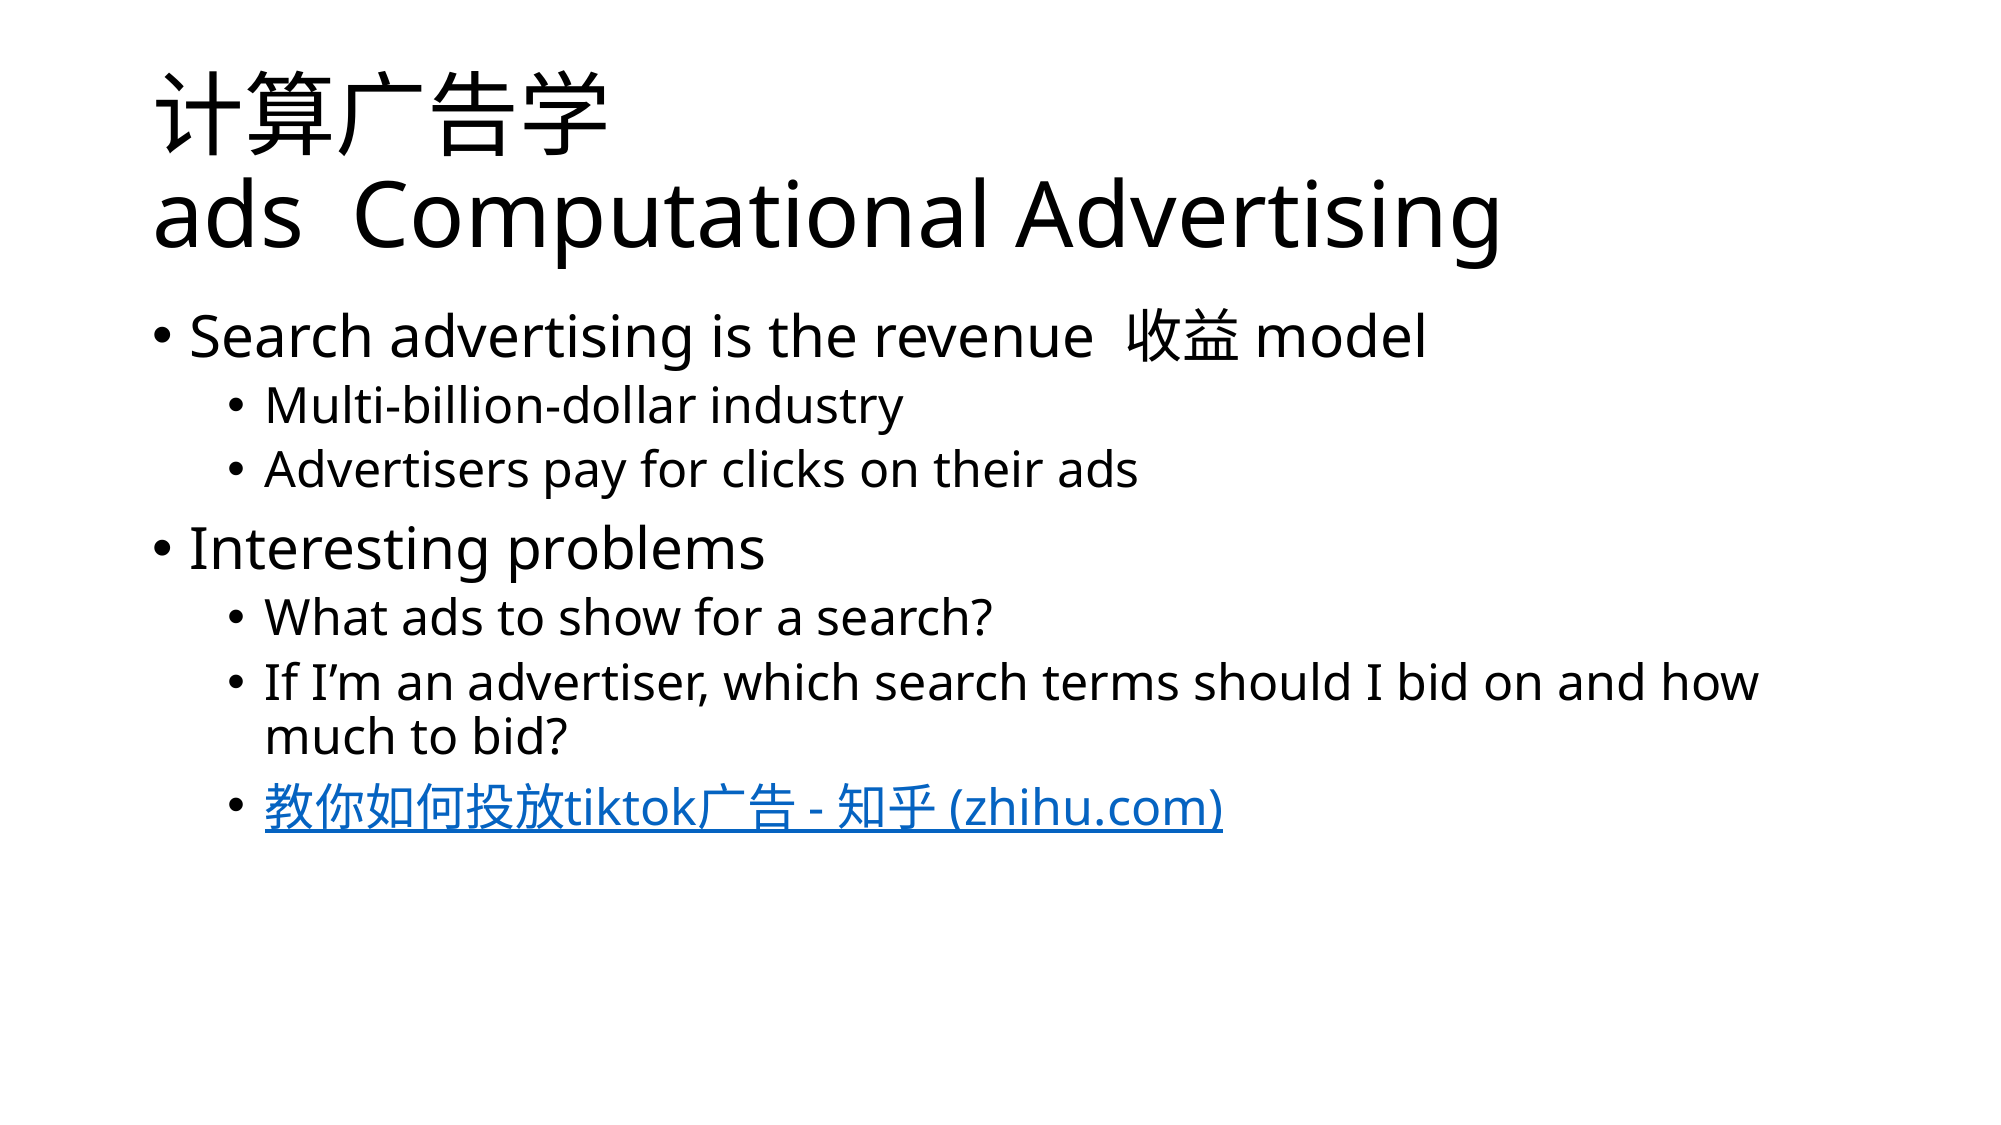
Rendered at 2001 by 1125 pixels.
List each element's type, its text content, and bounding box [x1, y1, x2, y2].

list Search advertising is the revenue 收益model Multi-billion-dollar industry Advertisers pay for clicks on their ads Interesting problems What ads to show for a search? If I’m an advertiser, which search terms should I bid on and how much to bid? 教你如何投放tiktok广告 - 知乎 (zhihu.com) [137, 299, 1863, 1014]
title 计算广告学 ads Computational Advertising [137, 59, 1863, 278]
